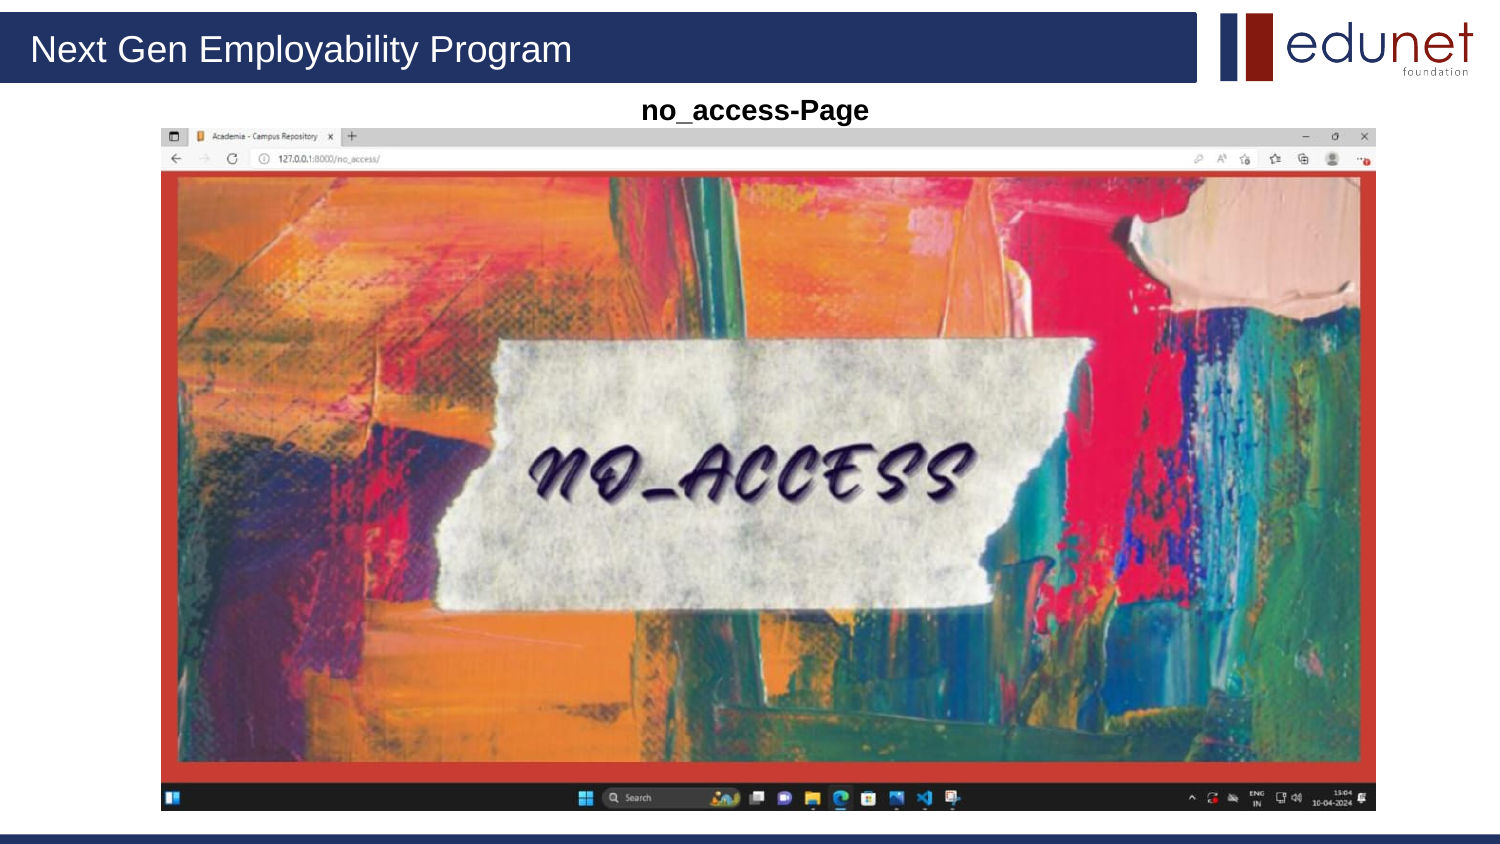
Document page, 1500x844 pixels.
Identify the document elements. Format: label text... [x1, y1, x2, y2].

picture [1279, 14, 1482, 83]
picture [160, 128, 1376, 811]
title no_access-Page [108, 55, 1403, 162]
